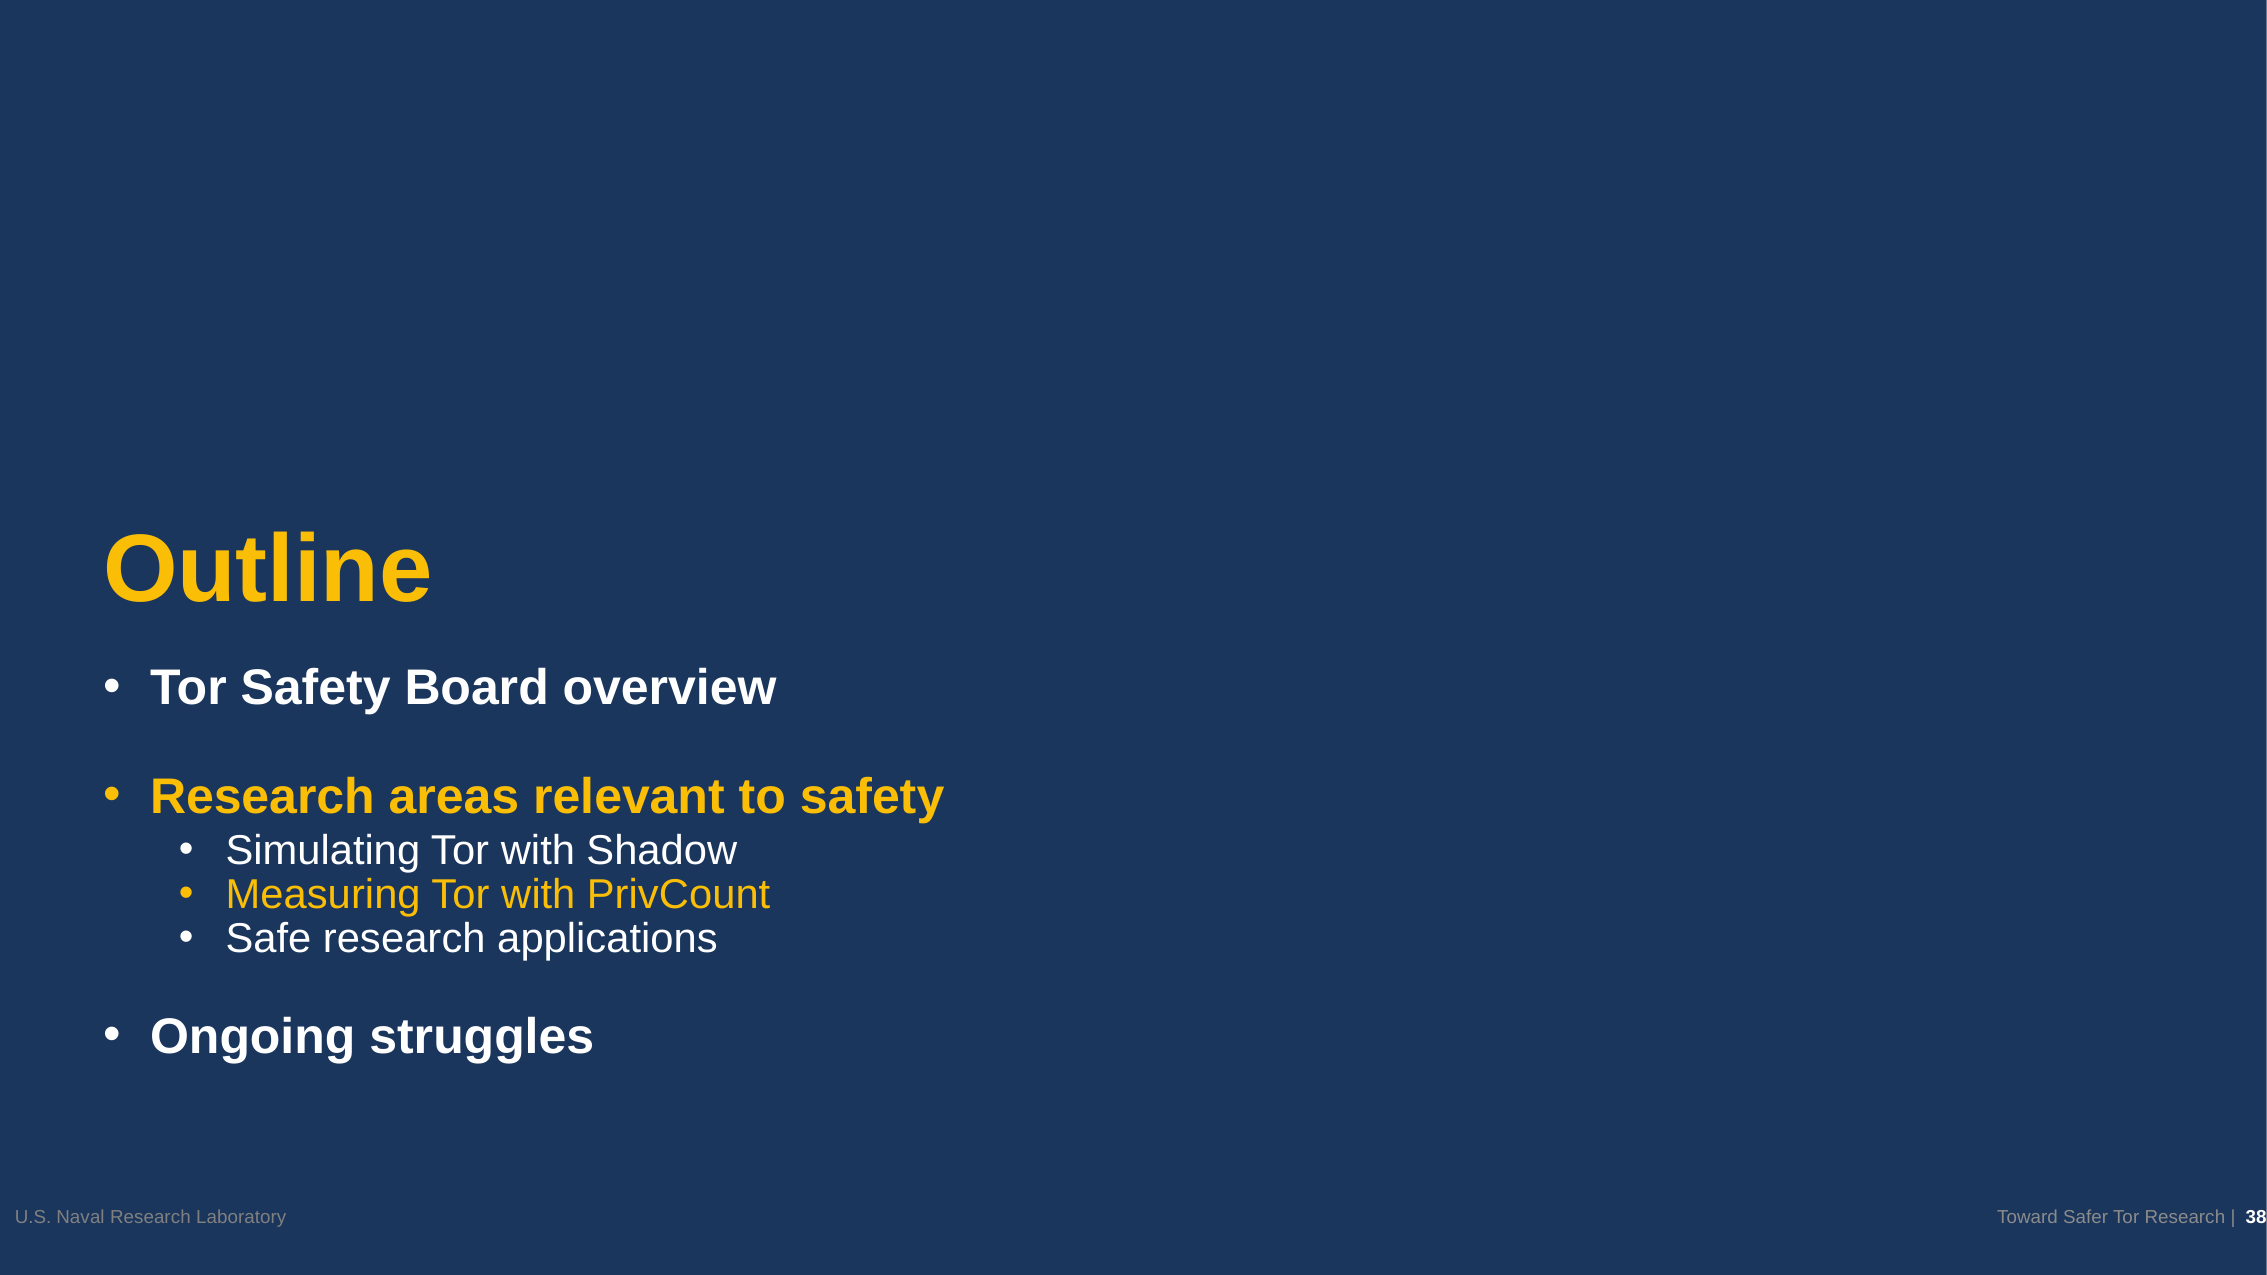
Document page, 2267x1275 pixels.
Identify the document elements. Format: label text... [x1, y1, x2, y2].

title Outline [103, 533, 2159, 609]
footer U.S. Naval Research Laboratory [0, 1181, 765, 1250]
slide_number Toward Safer Tor Research | 38 [1363, 1181, 2267, 1250]
list Tor Safety Board overview Research areas relevant to safety Simulating Tor with Shadow Measuring Tor with PrivCount Safe research applications Ongoing struggles [103, 673, 2159, 1153]
